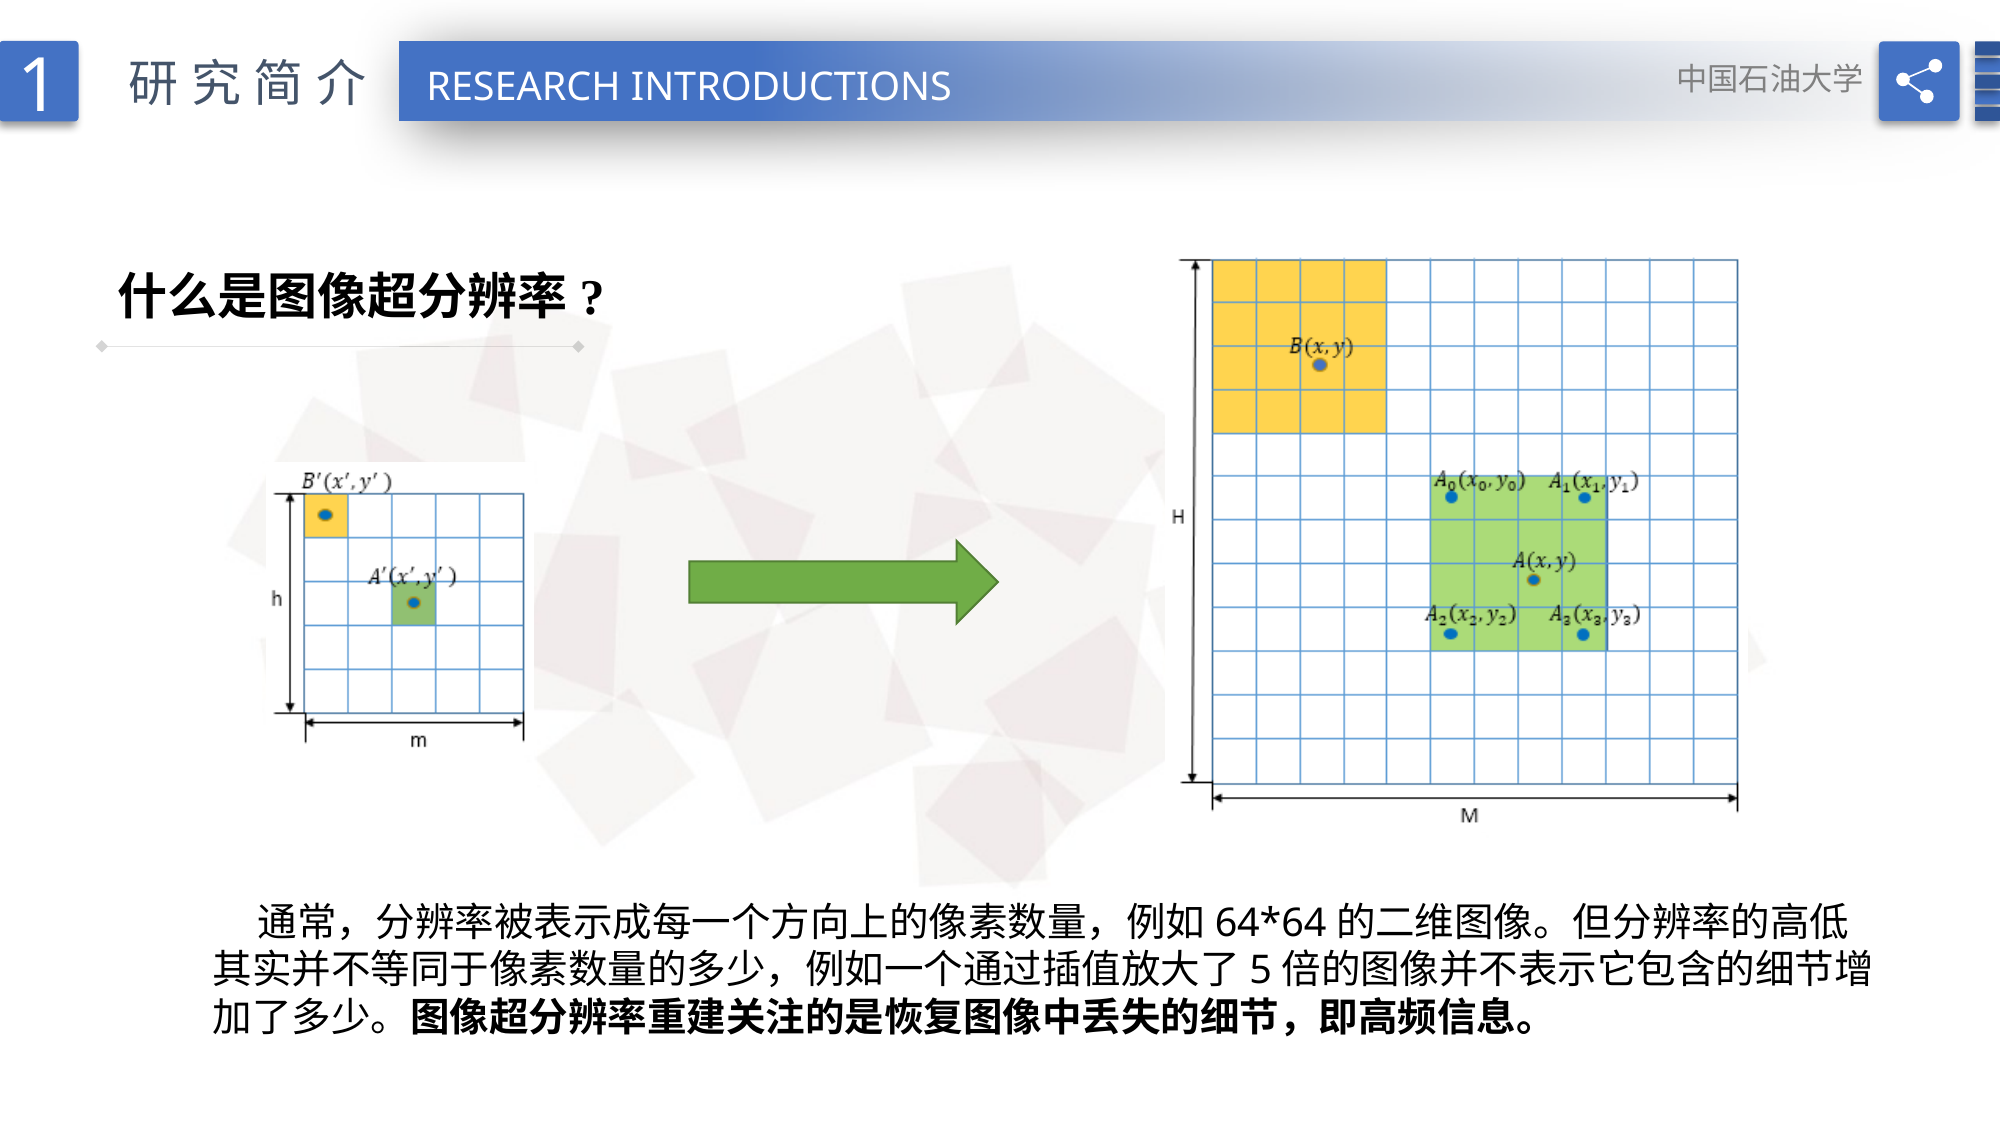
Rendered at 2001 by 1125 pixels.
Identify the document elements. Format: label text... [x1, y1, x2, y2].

text_box 什么是图像超分辨率? [102, 256, 620, 332]
text_box 1 [0, 39, 80, 123]
text_box [688, 538, 1000, 626]
text_box 通常，分辨率被表示成每一个方向上的像素数量，例如64*64的二维图像。但分辨率的高低其实并不等同于像素数量的多少，例如一个通过插值放大了5倍的图像并不表示它包含的细节增加了多少。图像超分辨率重建关注的是恢复图像中丢失的细节，即高频信息。 [198, 889, 1897, 1047]
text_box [1522, 41, 2000, 121]
picture [0, 0, 2001, 1125]
text_box 研究简介 [113, 43, 382, 119]
text_box RESEARCH INTRODUCTIONS [411, 53, 968, 116]
text_box [399, 40, 2000, 122]
